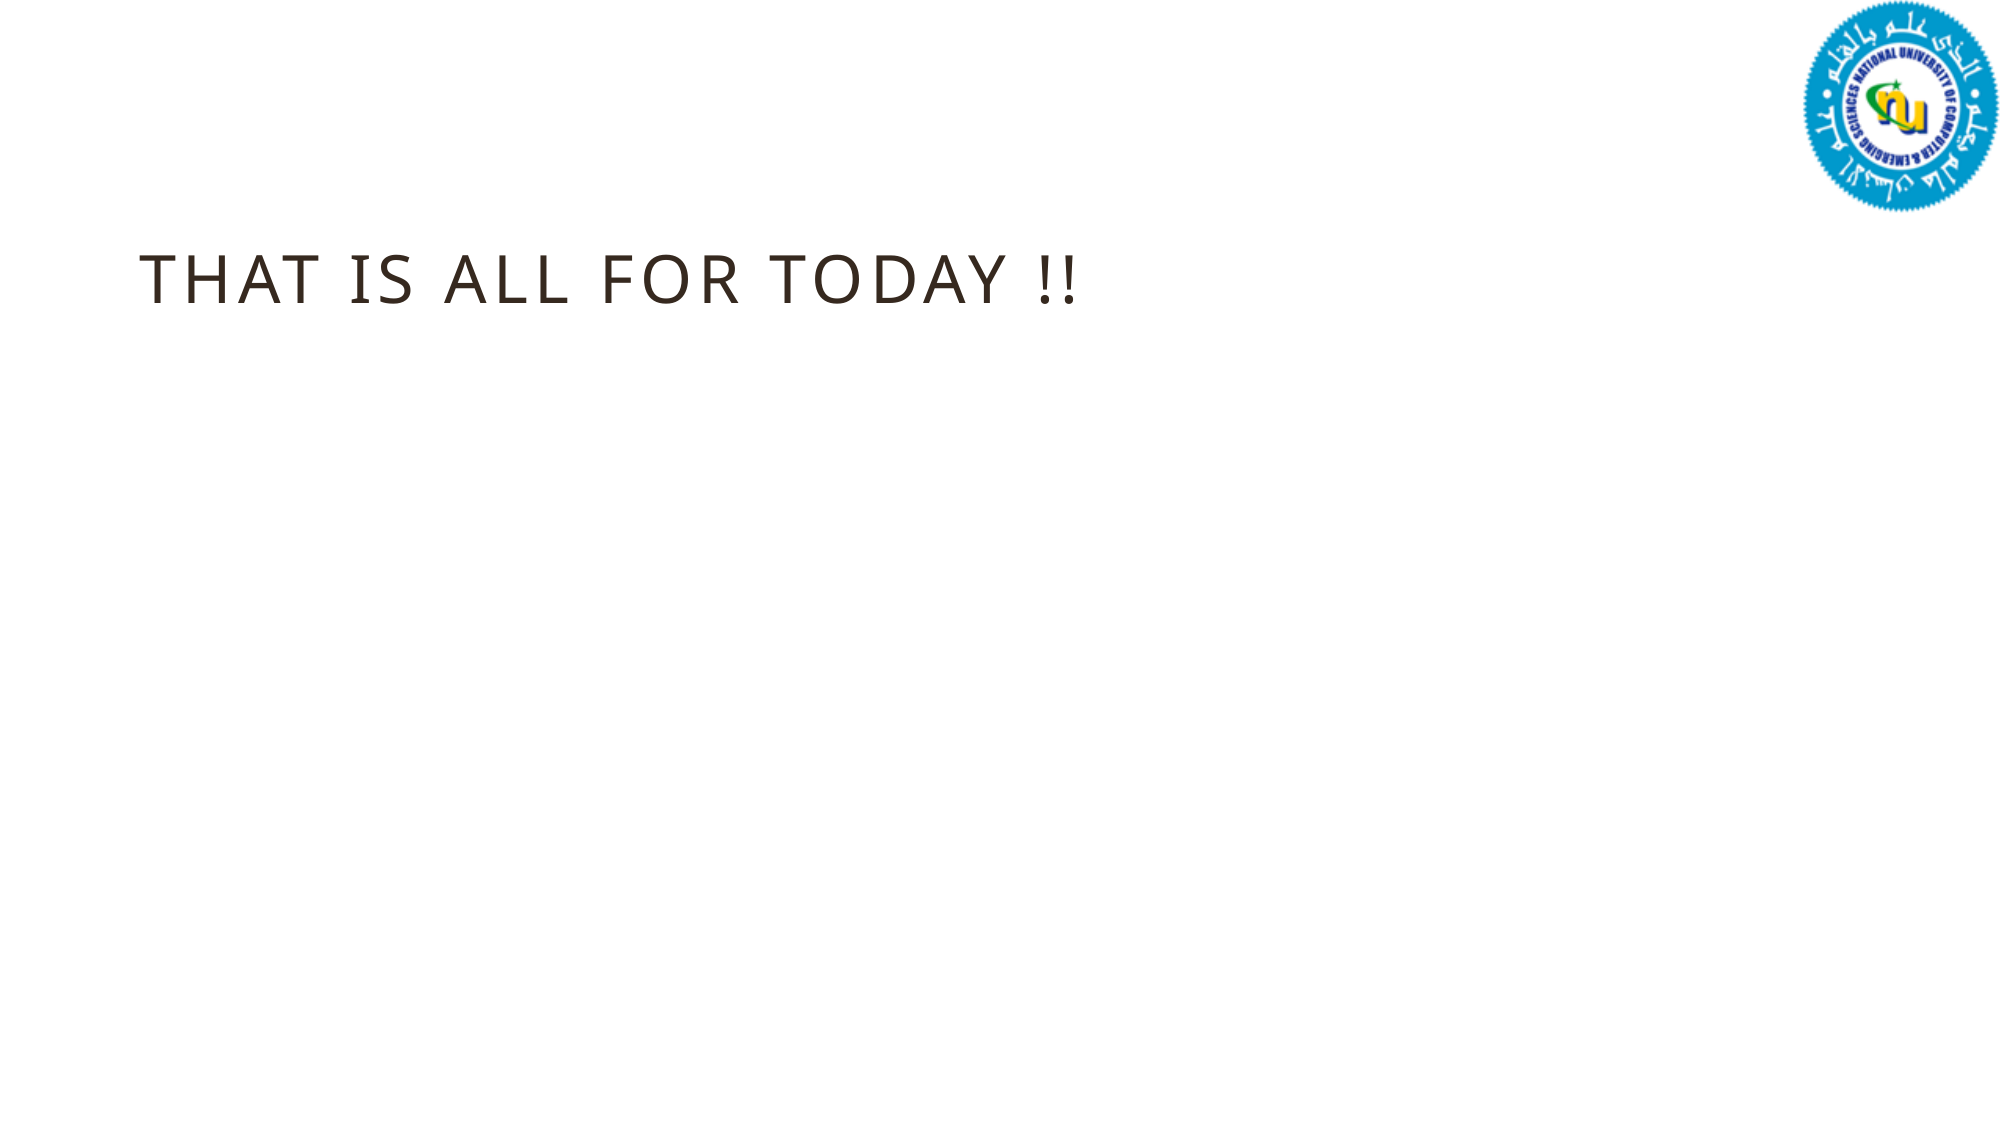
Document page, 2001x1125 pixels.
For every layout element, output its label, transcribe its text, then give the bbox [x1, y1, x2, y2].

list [1802, 0, 2000, 214]
title THAT IS ALL FOR TODAY !! [124, 100, 1681, 326]
